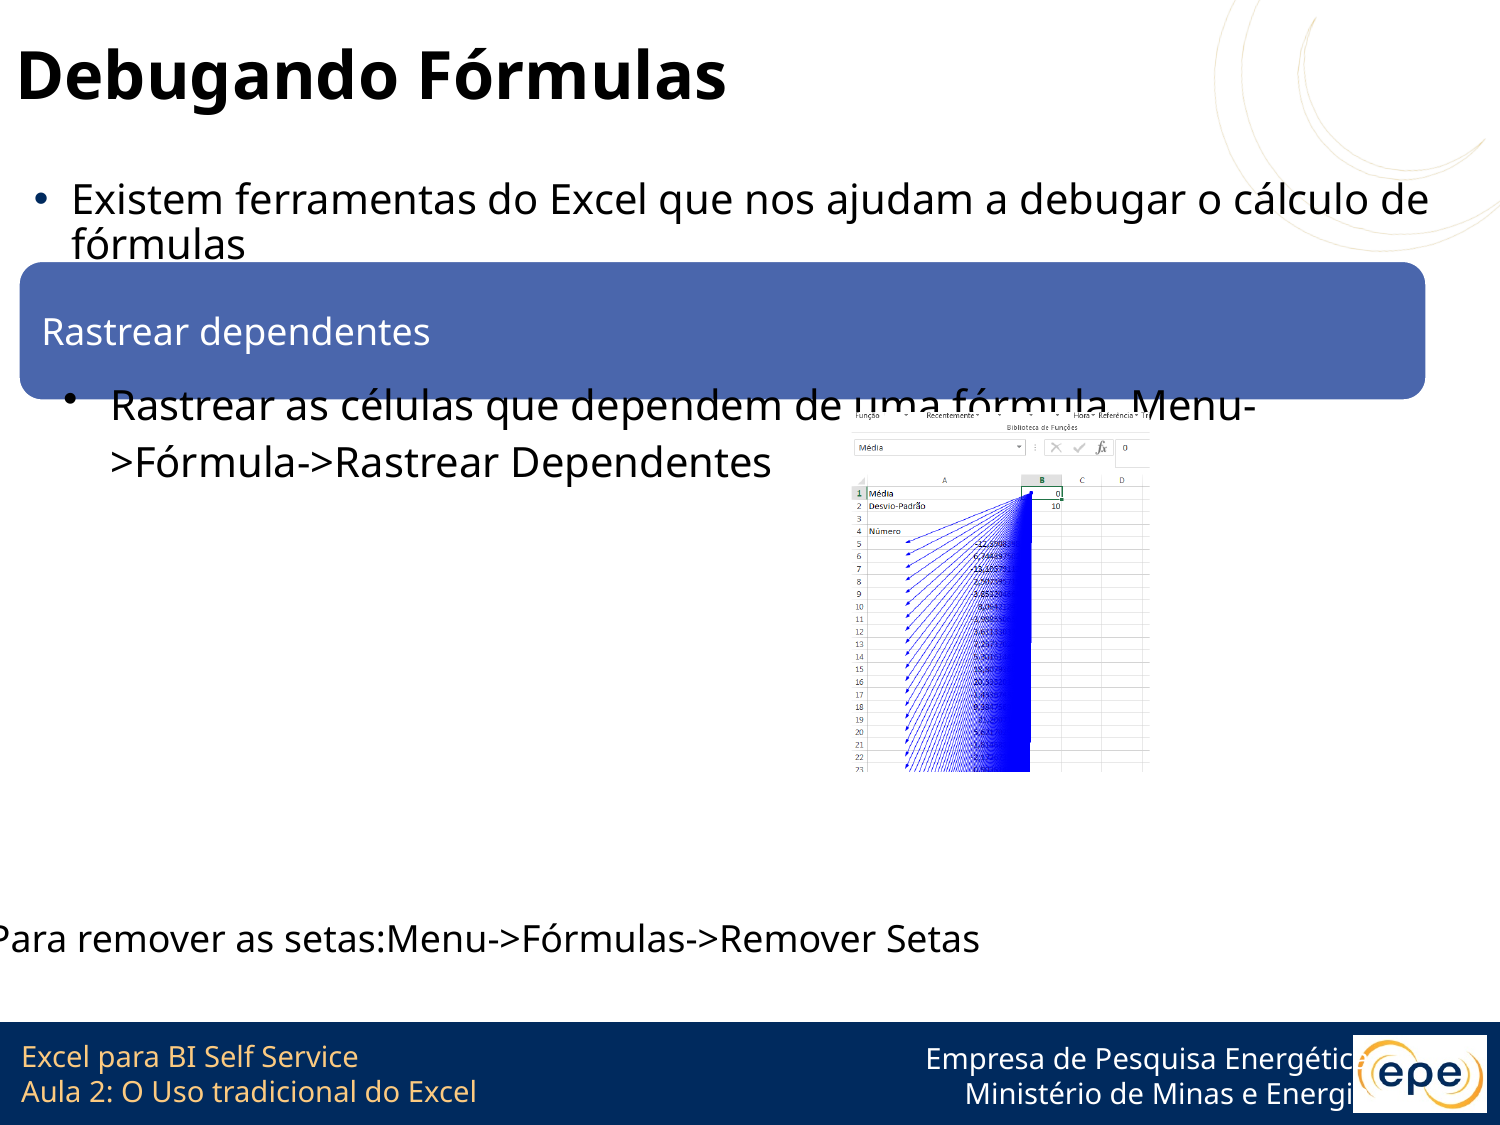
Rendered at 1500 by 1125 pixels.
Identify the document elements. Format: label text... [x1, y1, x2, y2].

picture [851, 412, 1150, 772]
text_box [18, 260, 1427, 465]
text_box Para remover as setas:Menu->Fórmulas->Remover Setas [0, 907, 996, 967]
picture [1353, 1035, 1487, 1113]
title Debugando Fórmulas [0, 3, 1459, 148]
list Existem ferramentas do Excel que nos ajudam a debugar o cálculo de fórmulas [18, 170, 1479, 1007]
